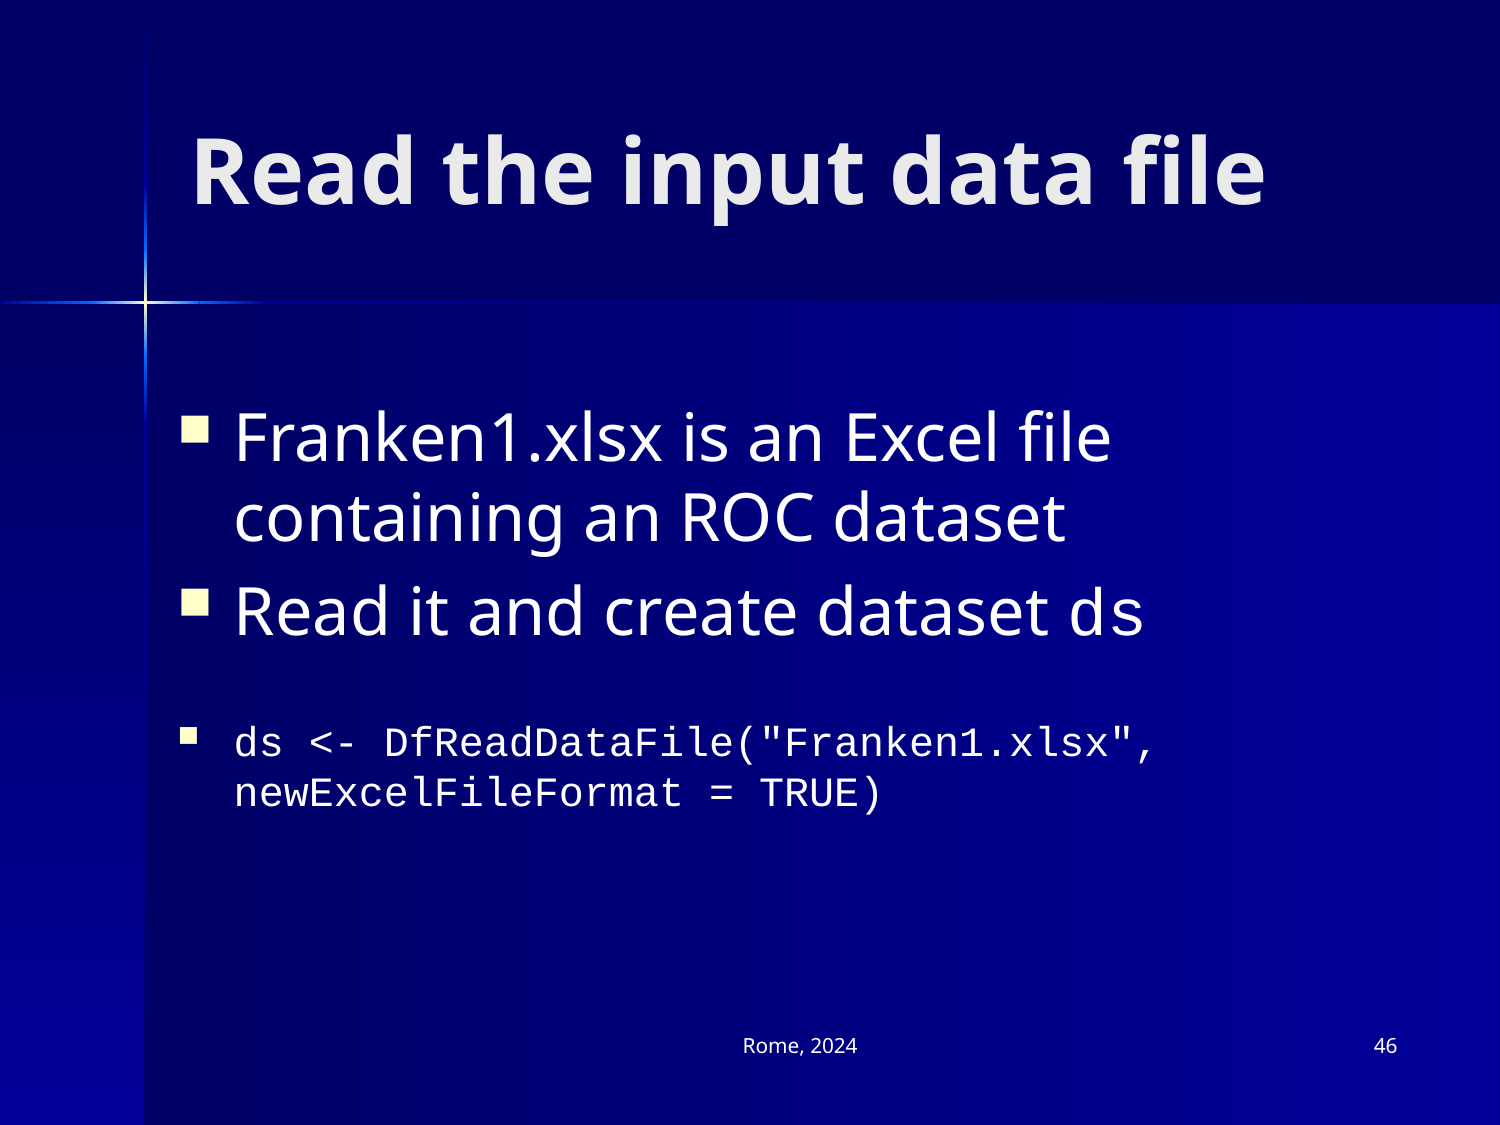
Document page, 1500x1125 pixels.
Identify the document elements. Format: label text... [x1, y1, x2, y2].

list Franken1.xlsx is an Excel file containing an ROC dataset Read it and create dataset ds ds <- DfReadDataFile("Franken1.xlsx", newExcelFileFormat = TRUE) [162, 387, 1413, 841]
title Read the input data file [174, 49, 1413, 286]
slide_number 46 [1099, 1024, 1413, 1101]
footer Rome, 2024 [562, 1024, 1038, 1101]
